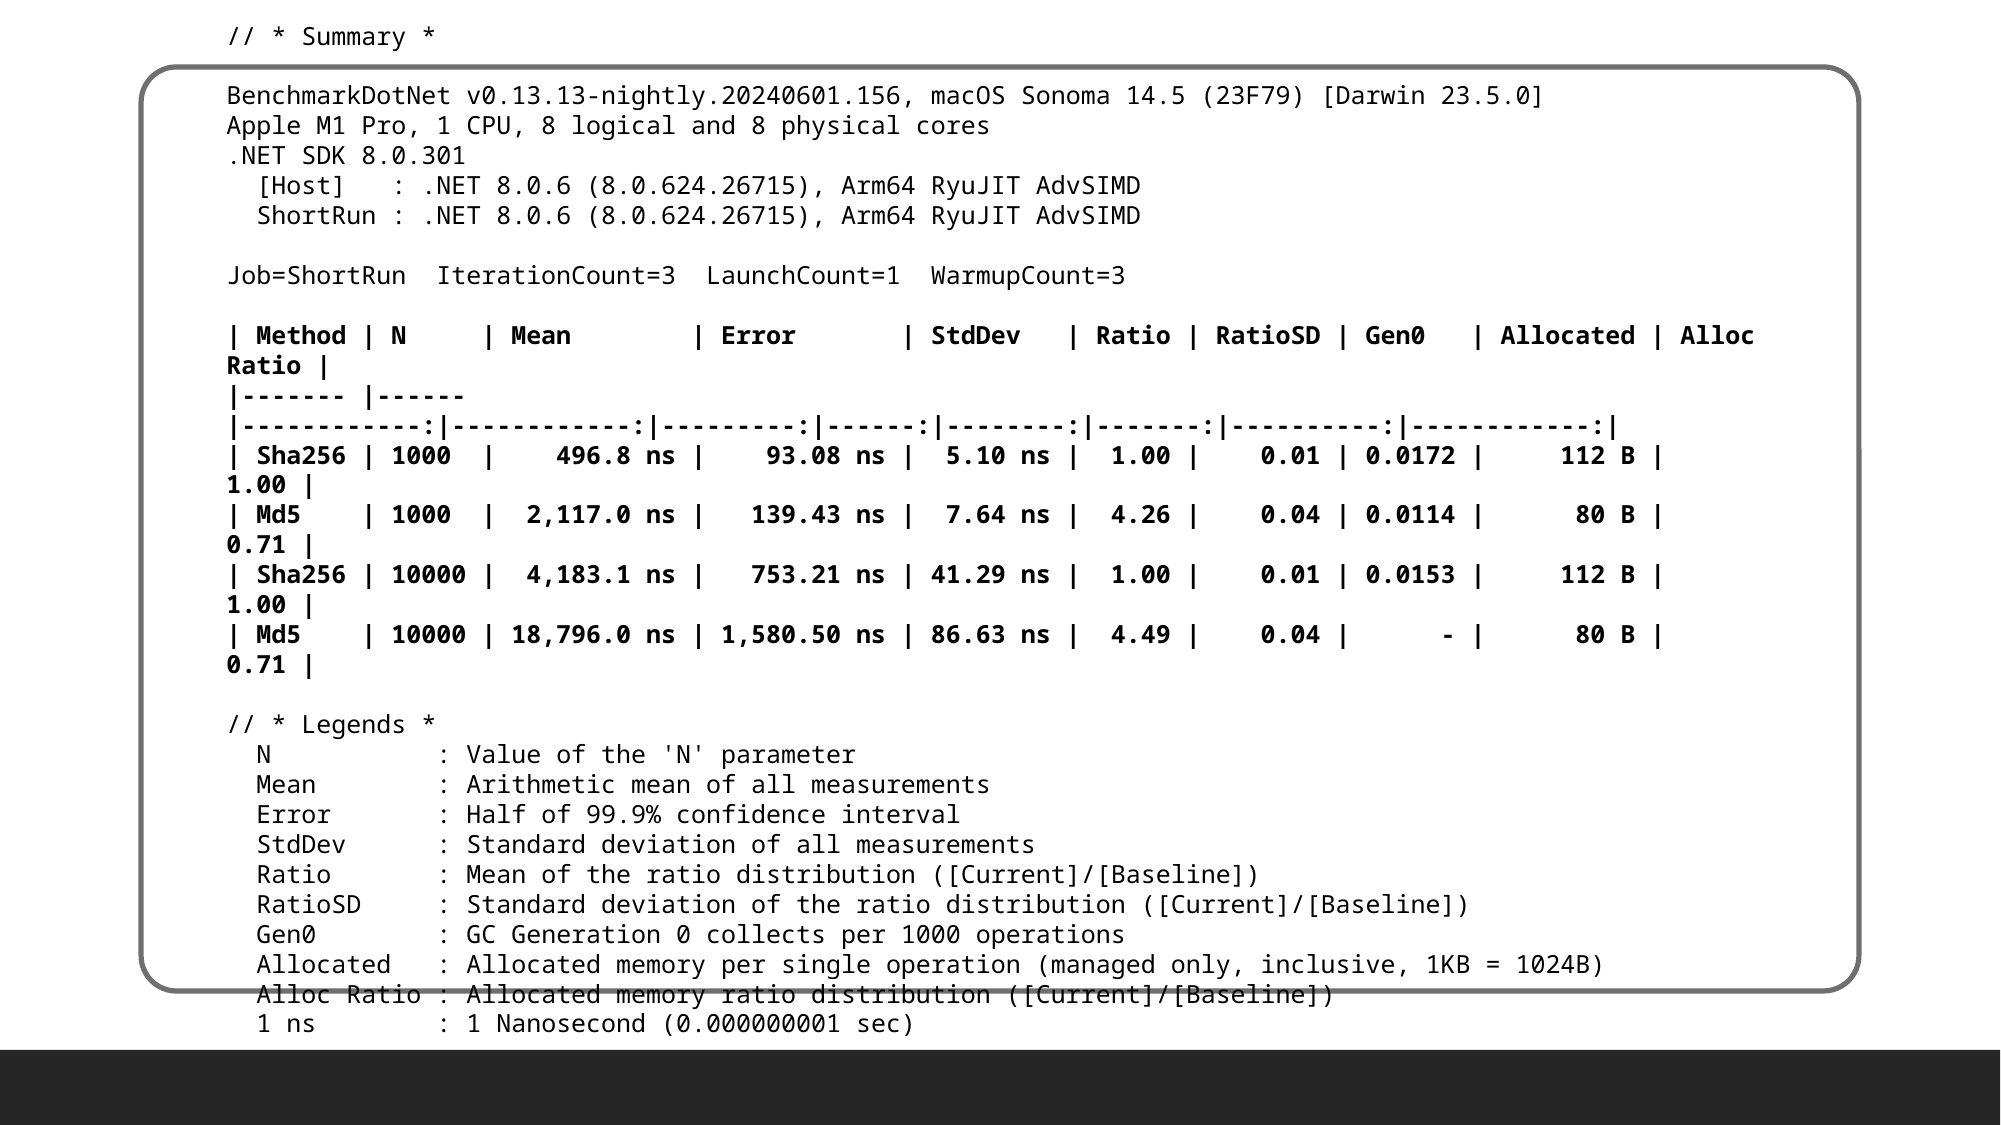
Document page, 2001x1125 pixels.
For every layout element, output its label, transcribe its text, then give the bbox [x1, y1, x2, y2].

text_box // * Summary * BenchmarkDotNet v0.13.13-nightly.20240601.156, macOS Sonoma 14.5 (23F79) [Darwin 23.5.0] Apple M1 Pro, 1 CPU, 8 logical and 8 physical cores .NET SDK 8.0.301 [Host] : .NET 8.0.6 (8.0.624.26715), Arm64 RyuJIT AdvSIMD ShortRun : .NET 8.0.6 (8.0.624.26715), Arm64 RyuJIT AdvSIMD Job=ShortRun IterationCount=3 LaunchCount=1 WarmupCount=3 | Method | N | Mean | Error | StdDev | Ratio | RatioSD | Gen0 | Allocated | Alloc Ratio | |------- |------ |------------:|------------:|---------:|------:|--------:|-------:|----------:|------------:| | Sha256 | 1000 | 496.8 ns | 93.08 ns | 5.10 ns | 1.00 | 0.01 | 0.0172 | 112 B | 1.00 | | Md5 | 1000 | 2,117.0 ns | 139.43 ns | 7.64 ns | 4.26 | 0.04 | 0.0114 | 80 B | 0.71 | | Sha256 | 10000 | 4,183.1 ns | 753.21 ns | 41.29 ns | 1.00 | 0.01 | 0.0153 | 112 B | 1.00 | | Md5 | 10000 | 18,796.0 ns | 1,580.50 ns | 86.63 ns | 4.49 | 0.04 | - | 80 B | 0.71 | // * Legends * N : Value of the 'N' parameter Mean : Arithmetic mean of all measurements Error : Half of 99.9% confidence interval StdDev : Standard deviation of all measurements Ratio : Mean of the ratio distribution ([Current]/[Baseline]) RatioSD : Standard deviation of the ratio distribution ([Current]/[Baseline]) Gen0 : GC Generation 0 collects per 1000 operations Allocated : Allocated memory per single operation (managed only, inclusive, 1KB = 1024B) Alloc Ratio : Allocated memory ratio distribution ([Current]/[Baseline]) 1 ns : 1 Nanosecond (0.000000001 sec) [139, 65, 1861, 993]
